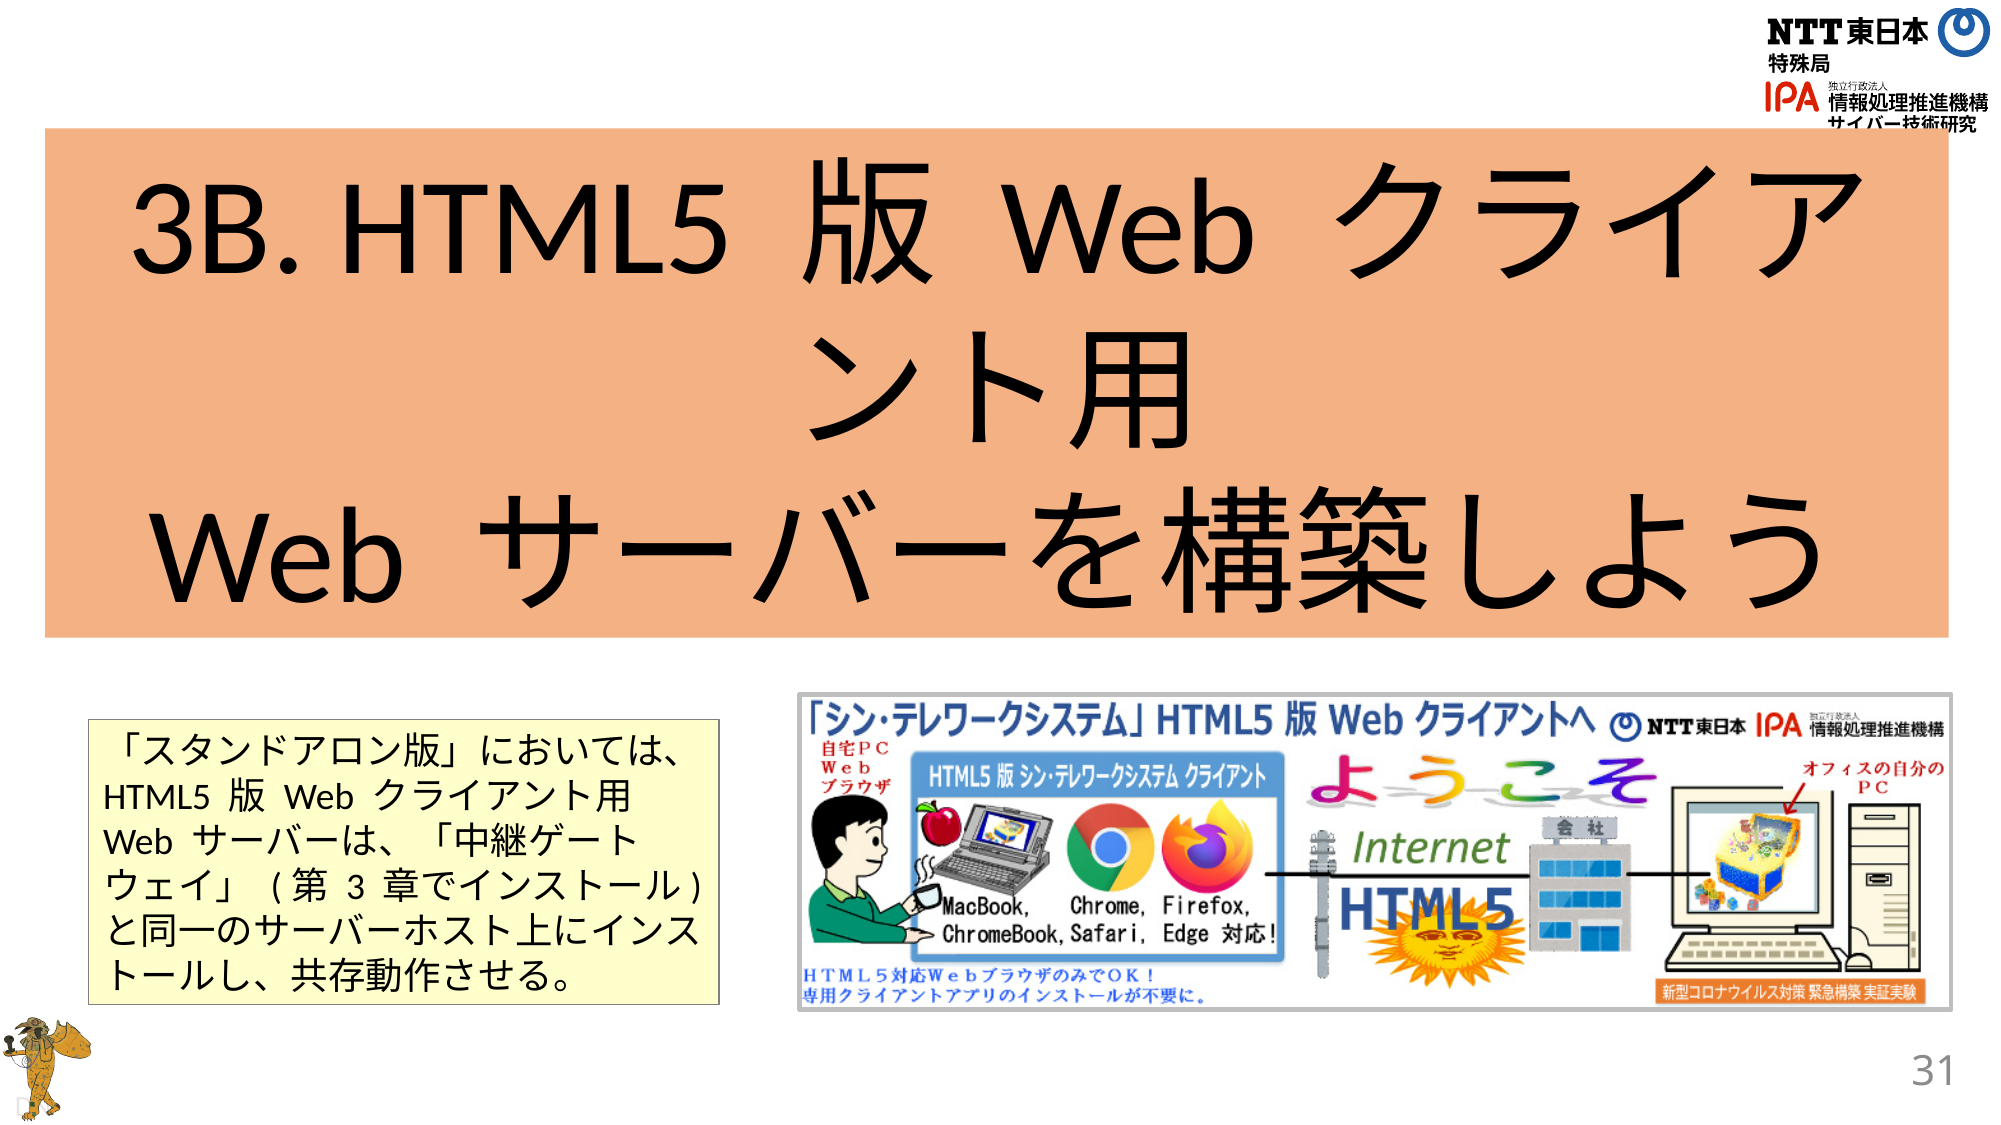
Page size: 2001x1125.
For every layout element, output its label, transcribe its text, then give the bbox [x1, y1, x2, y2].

text_box 3B. HTML5 版 Web クライアント用 Web サーバーを構築しよう [45, 128, 1949, 638]
slide_number 31 [1412, 1042, 1975, 1103]
text_box 「スタンドアロン版」においては、HTML5 版 Web クライアント用 Web サーバーは、「中継ゲートウェイ」 (第 3 章でインストール) と同一のサーバーホスト上にインストールし、共存動作させる。 [88, 719, 720, 1005]
picture [801, 696, 1949, 1008]
